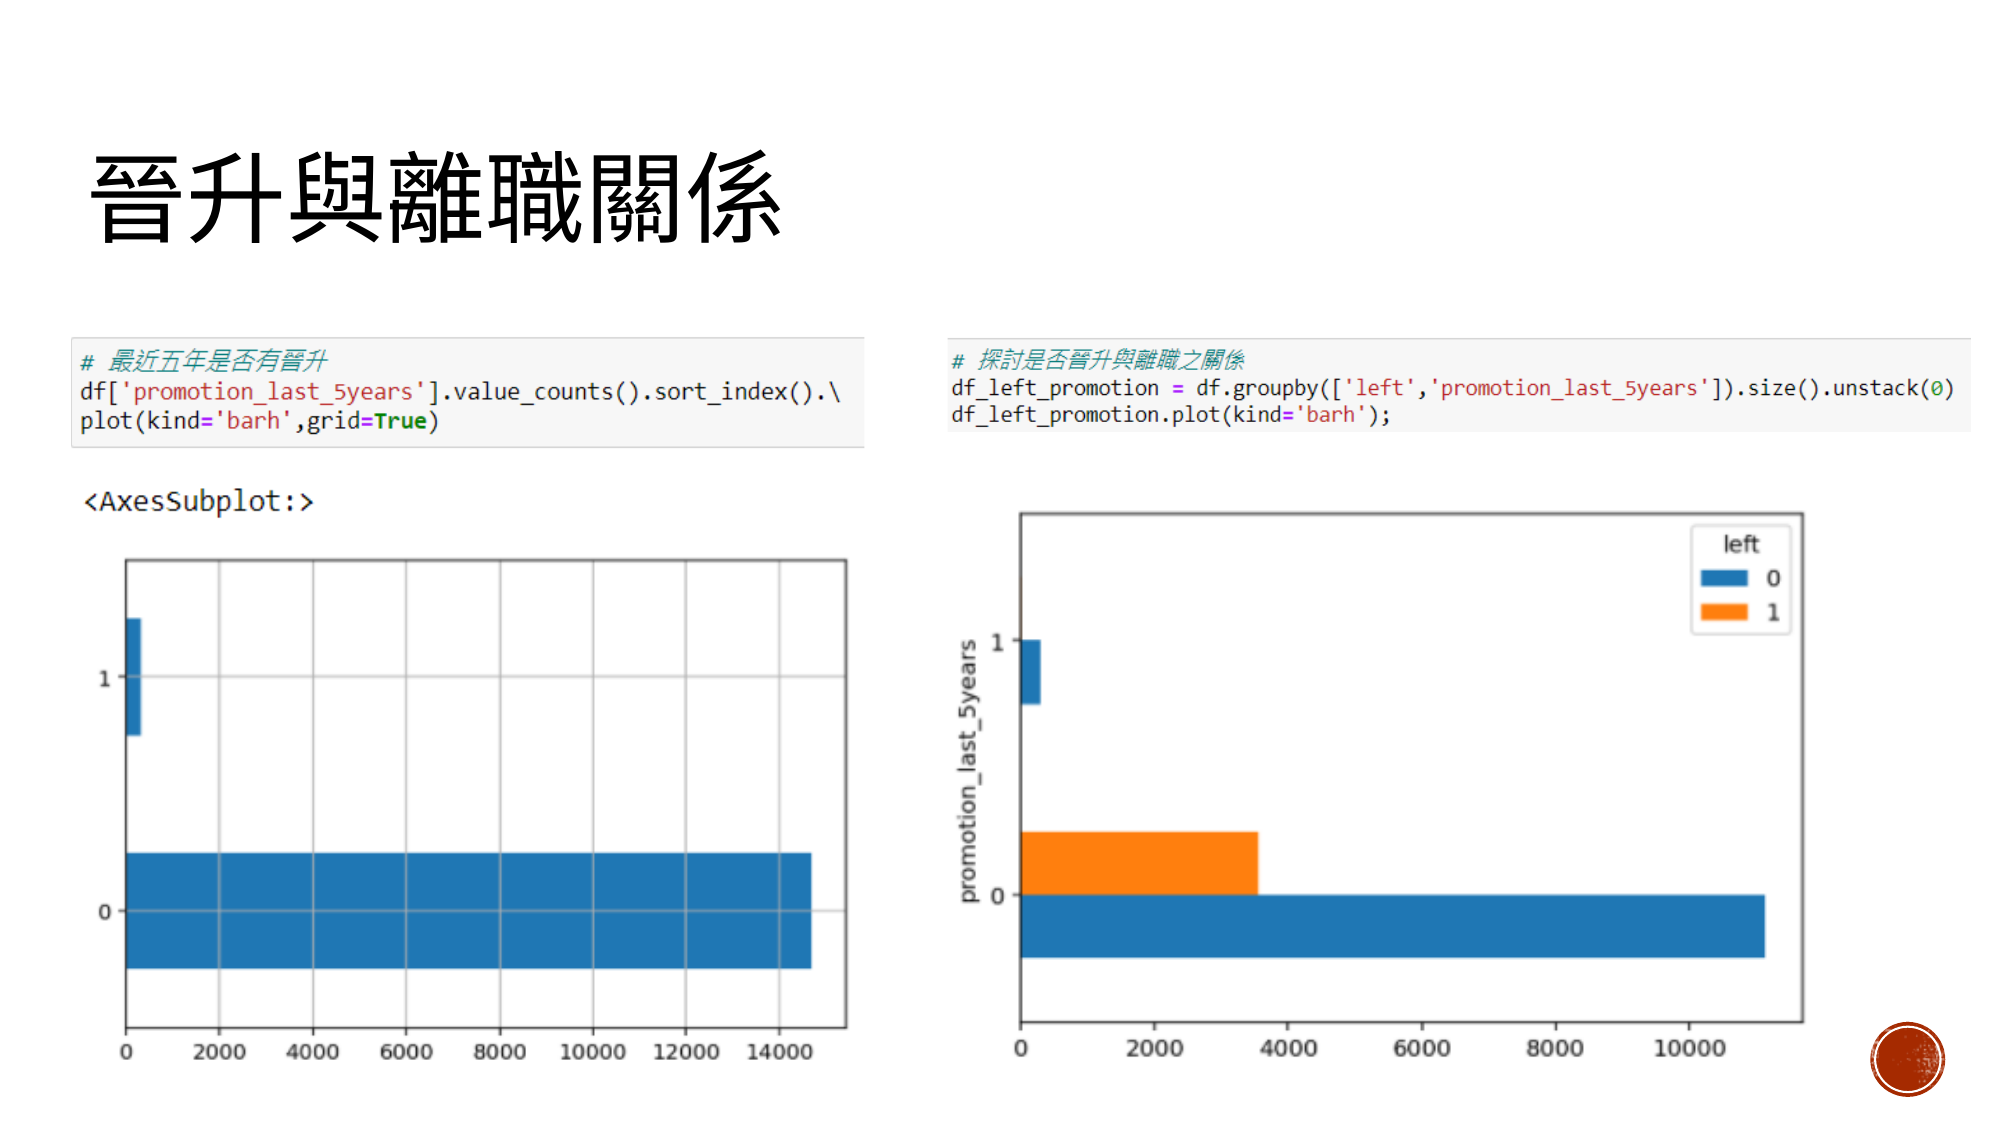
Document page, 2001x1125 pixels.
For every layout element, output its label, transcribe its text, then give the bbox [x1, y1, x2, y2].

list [73, 331, 863, 449]
picture [947, 335, 1971, 432]
picture [936, 491, 1826, 1088]
picture [71, 474, 871, 1089]
title 晉升與離職關係 [71, 71, 1721, 336]
